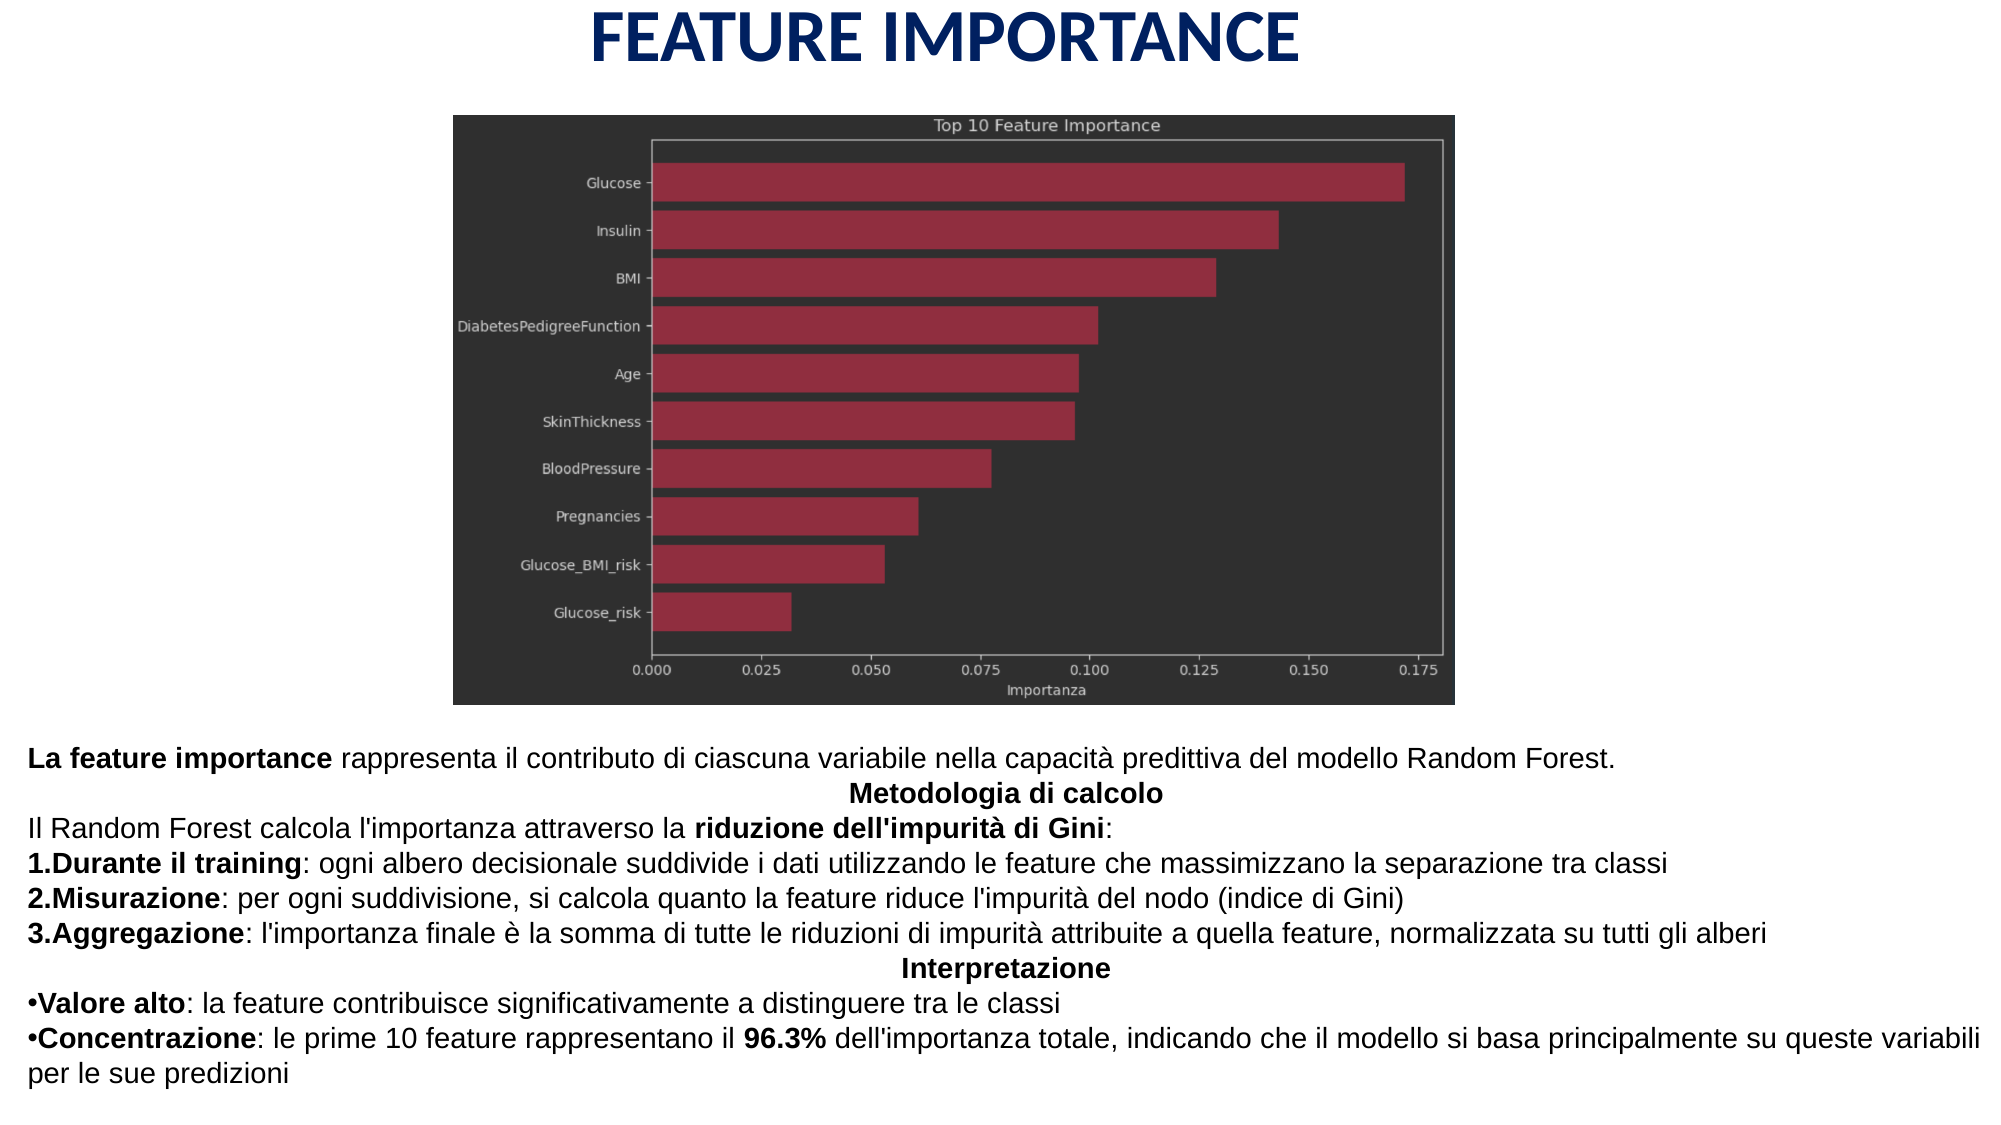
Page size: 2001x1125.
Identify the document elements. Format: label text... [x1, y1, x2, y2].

text_box La feature importance rappresenta il contributo di ciascuna variabile nella capacità predittiva del modello Random Forest. Metodologia di calcolo Il Random Forest calcola l'importanza attraverso la riduzione dell'impurità di Gini: Durante il training: ogni albero decisionale suddivide i dati utilizzando le feature che massimizzano la separazione tra classi Misurazione: per ogni suddivisione, si calcola quanto la feature riduce l'impurità del nodo (indice di Gini) Aggregazione: l'importanza finale è la somma di tutte le riduzioni di impurità attribuite a quella feature, normalizzata su tutti gli alberi Interpretazione Valore alto: la feature contribuisce significativamente a distinguere tra le classi Concentrazione: le prime 10 feature rappresentano il 96.3% dell'importanza totale, indicando che il modello si basa principalmente su queste variabili per le sue predizioni [12, 732, 2000, 1097]
picture [452, 115, 1455, 706]
title FEATURE IMPORTANCE [29, 0, 1713, 86]
